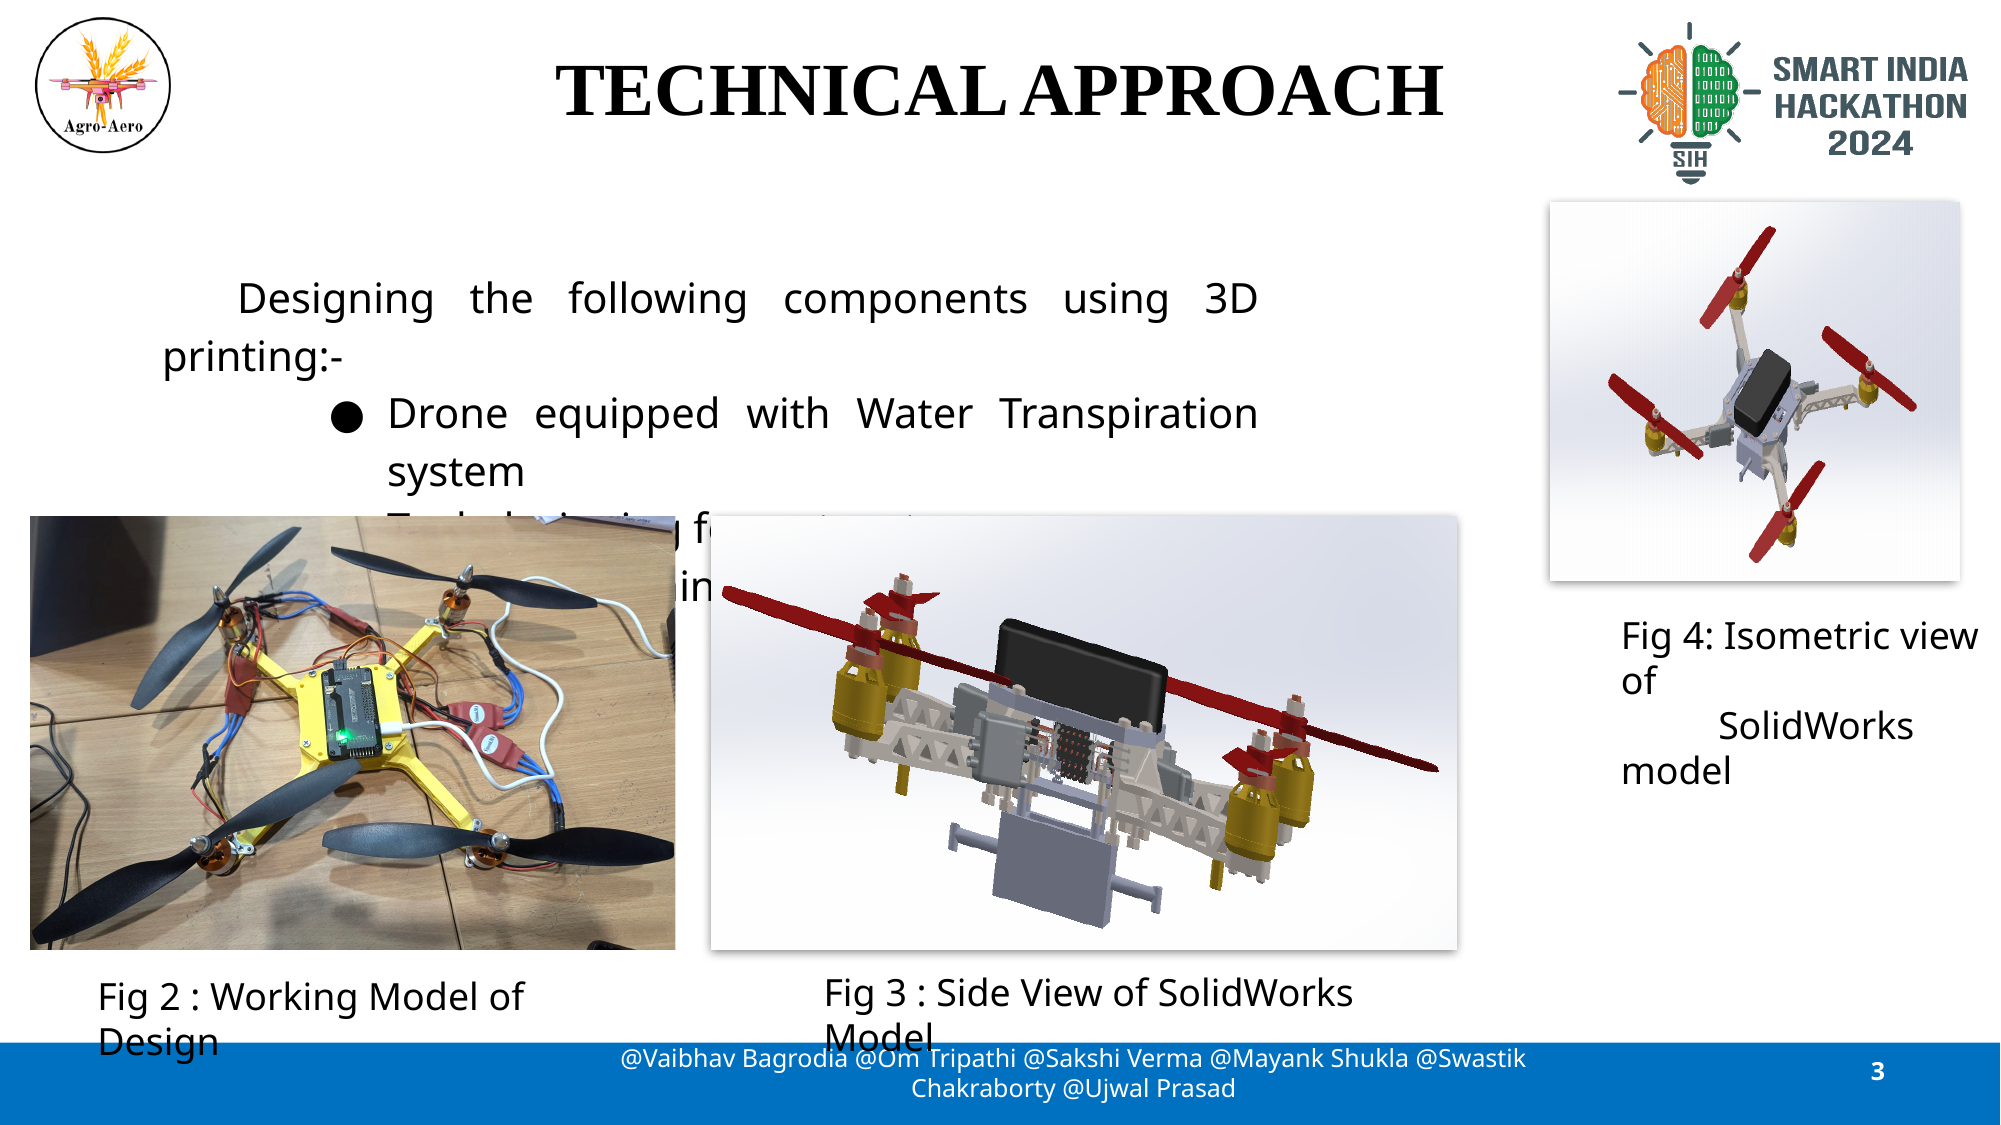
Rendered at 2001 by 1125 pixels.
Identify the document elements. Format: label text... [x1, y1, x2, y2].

text_box Fig 4: Isometric view of SolidWorks model [1605, 596, 2000, 807]
picture [29, 516, 676, 950]
text_box Fig 2 : Working Model of Design [82, 958, 575, 1078]
footer @Vaibhav Bagrodia @Om Tripathi @Sakshi Verma @Mayank Shukla @Swastik Chakraborty @Ujwal Prasad [539, 1042, 1609, 1103]
text_box Designing the following components using 3D printing:- Drone equipped with Water Transpiration system Tank designing for water storage Nozzle Designing for spraying water and pesticides. [147, 249, 1275, 682]
picture [1550, 13, 1977, 581]
picture [29, 13, 177, 160]
text_box Fig 3 : Side View of SolidWorks Model [808, 958, 1403, 1075]
picture [711, 516, 1458, 950]
slide_number ‹#› [1609, 1042, 1900, 1103]
text_box [0, 1042, 2000, 1125]
title TECHNICAL APPROACH [99, 0, 1900, 180]
